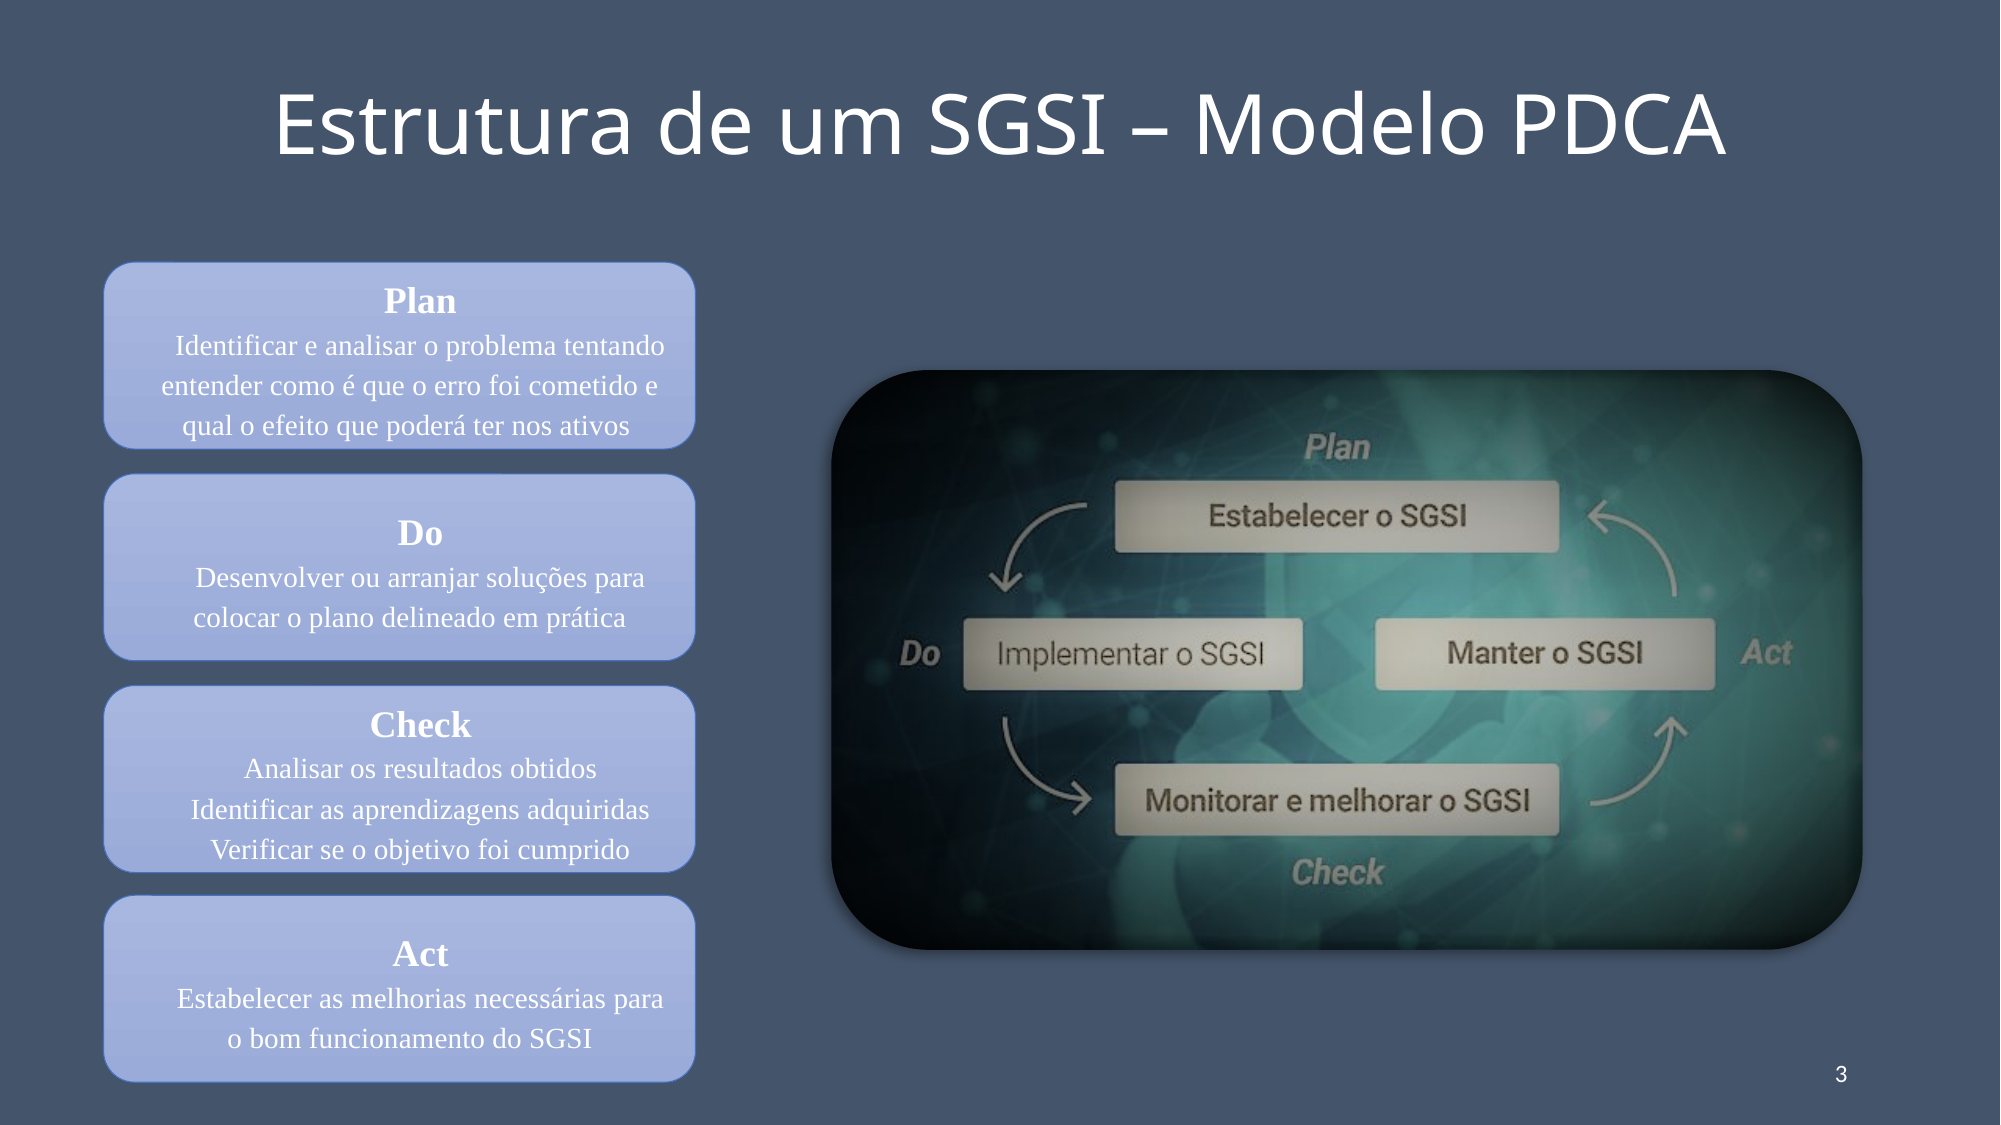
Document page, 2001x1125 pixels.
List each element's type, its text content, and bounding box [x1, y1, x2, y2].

text_box Act Estabelecer as melhorias necessárias para o bom funcionamento do SGSI [102, 894, 697, 1083]
title Estrutura de um SGSI – Modelo PDCA [137, 18, 1863, 237]
slide_number 3 [1412, 1042, 1863, 1103]
text_box Check Analisar os resultados obtidos Identificar as aprendizagens adquiridas Verificar se o objetivo foi cumprido [102, 684, 697, 874]
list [831, 370, 1863, 950]
text_box Do Desenvolver ou arranjar soluções para colocar o plano delineado em prática [102, 473, 697, 662]
text_box Plan Identificar e analisar o problema tentando entender como é que o erro foi cometido e qual o efeito que poderá ter nos ativos [102, 261, 697, 450]
